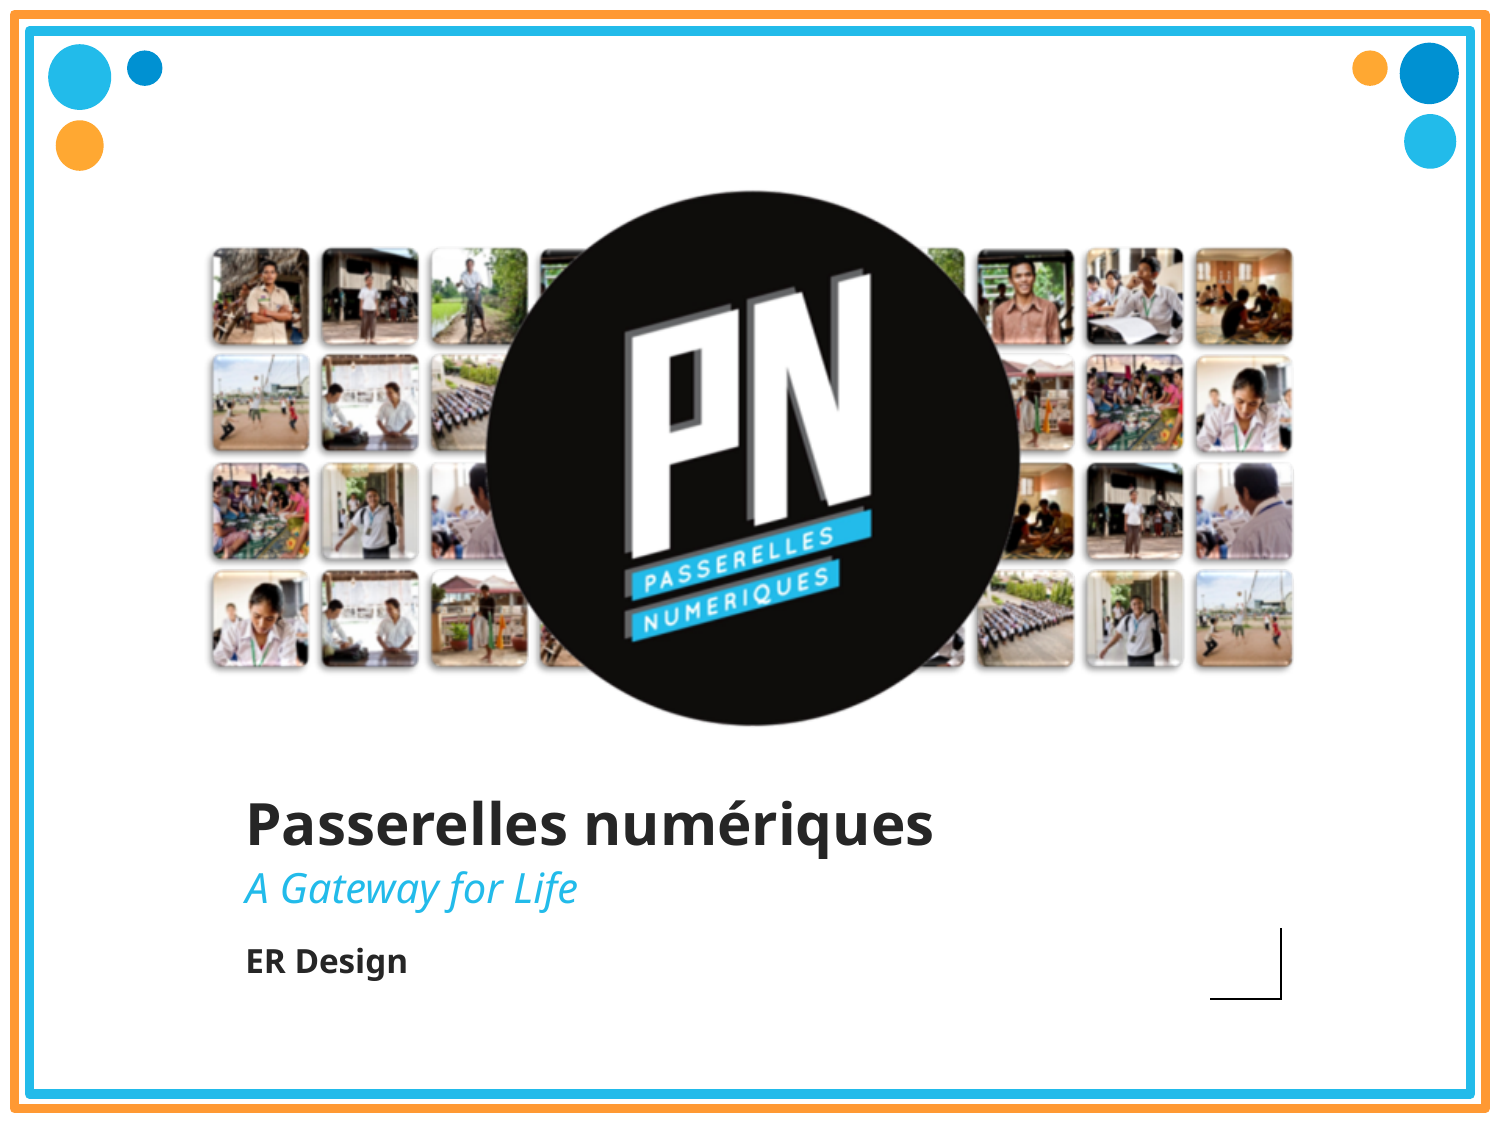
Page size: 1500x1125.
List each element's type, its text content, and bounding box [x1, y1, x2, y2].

list A Gateway for Life [230, 864, 1282, 925]
picture [200, 186, 1300, 731]
picture [1210, 996, 1282, 1000]
title Passerelles numériques [230, 781, 1282, 864]
list ER Design [230, 925, 1282, 996]
